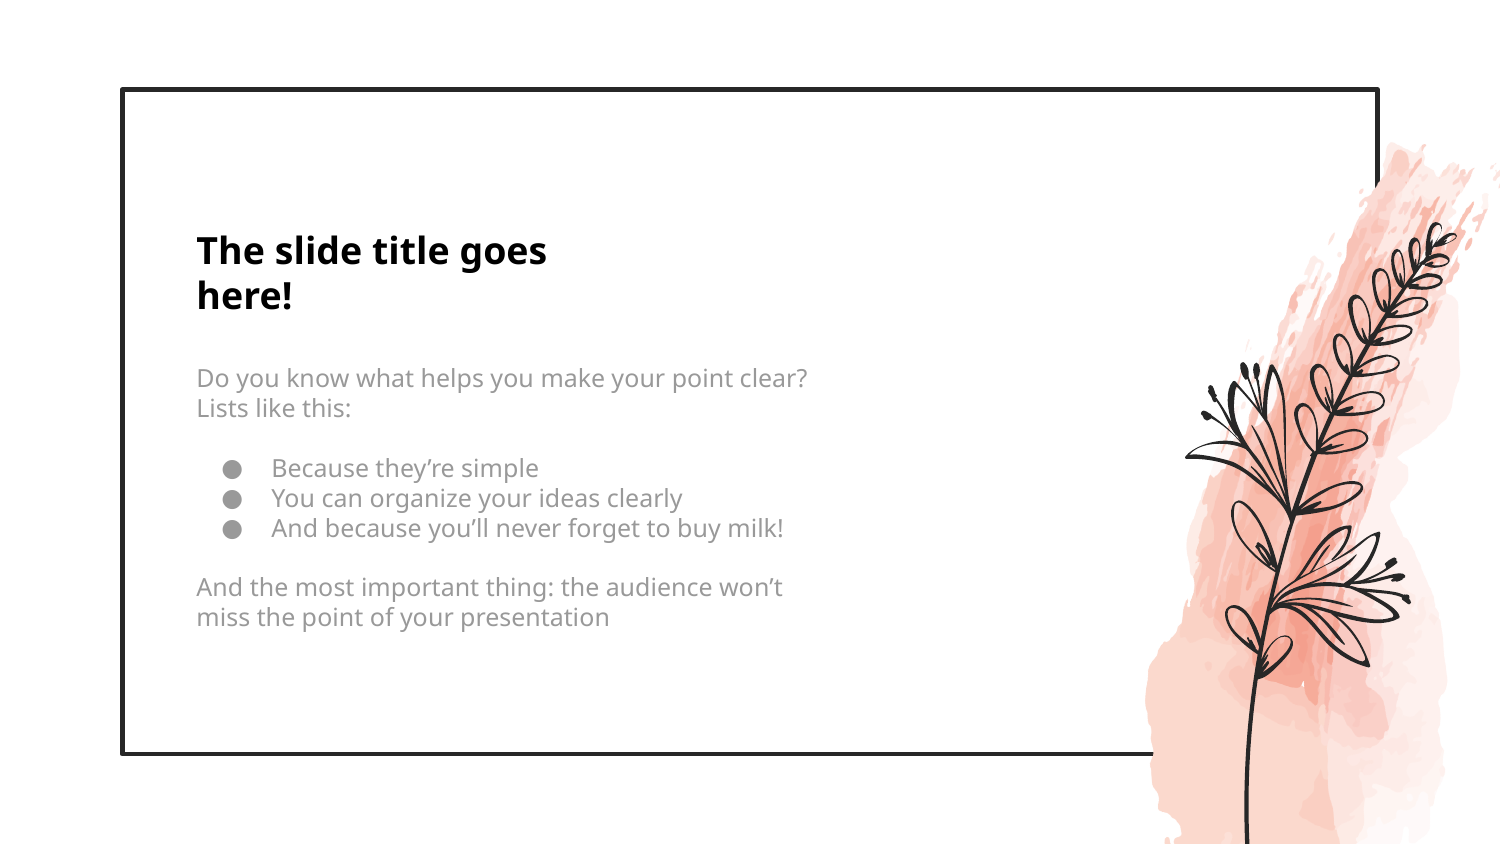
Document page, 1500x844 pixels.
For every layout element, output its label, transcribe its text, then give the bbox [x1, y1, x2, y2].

title The slide title goes here! [181, 183, 663, 347]
subtitle Do you know what helps you make your point clear? Lists like this: Because they’re simple You can organize your ideas clearly And because you’ll never forget to buy milk! And the most important thing: the audience won’t miss the point of your presentation [181, 347, 850, 636]
text_box [1373, 268, 1387, 272]
picture [884, 47, 1500, 844]
text_box [1244, 810, 1250, 844]
text_box [1408, 222, 1457, 272]
text_box [1391, 248, 1405, 272]
